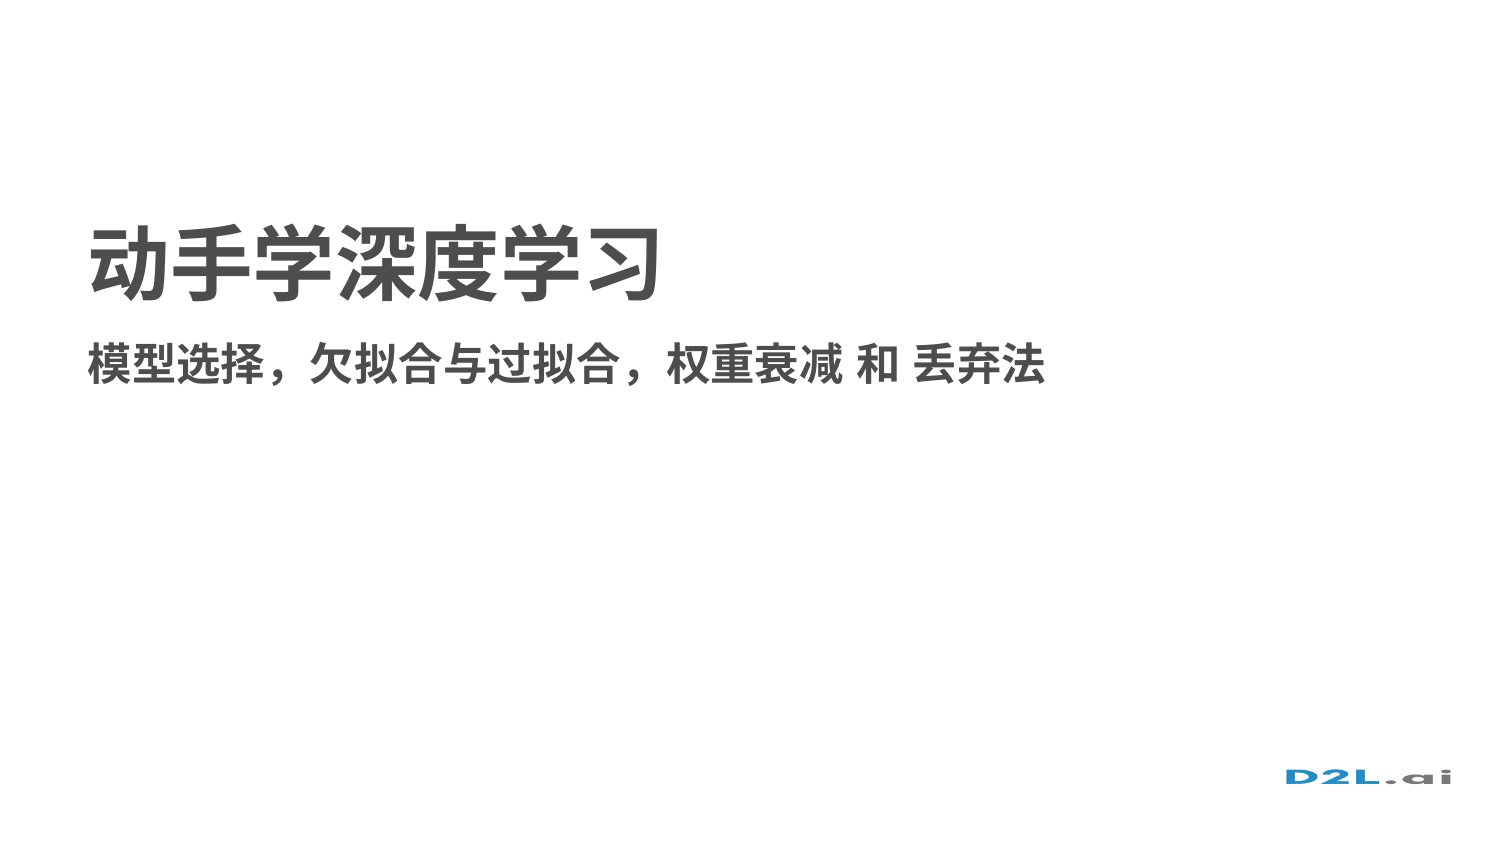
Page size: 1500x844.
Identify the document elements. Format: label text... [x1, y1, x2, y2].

list 模型选择，欠拟合与过拟合，权重衰减 和 丢弃法 [79, 327, 1072, 409]
list 动手学深度学习 [79, 204, 1283, 328]
picture [1284, 745, 1454, 806]
